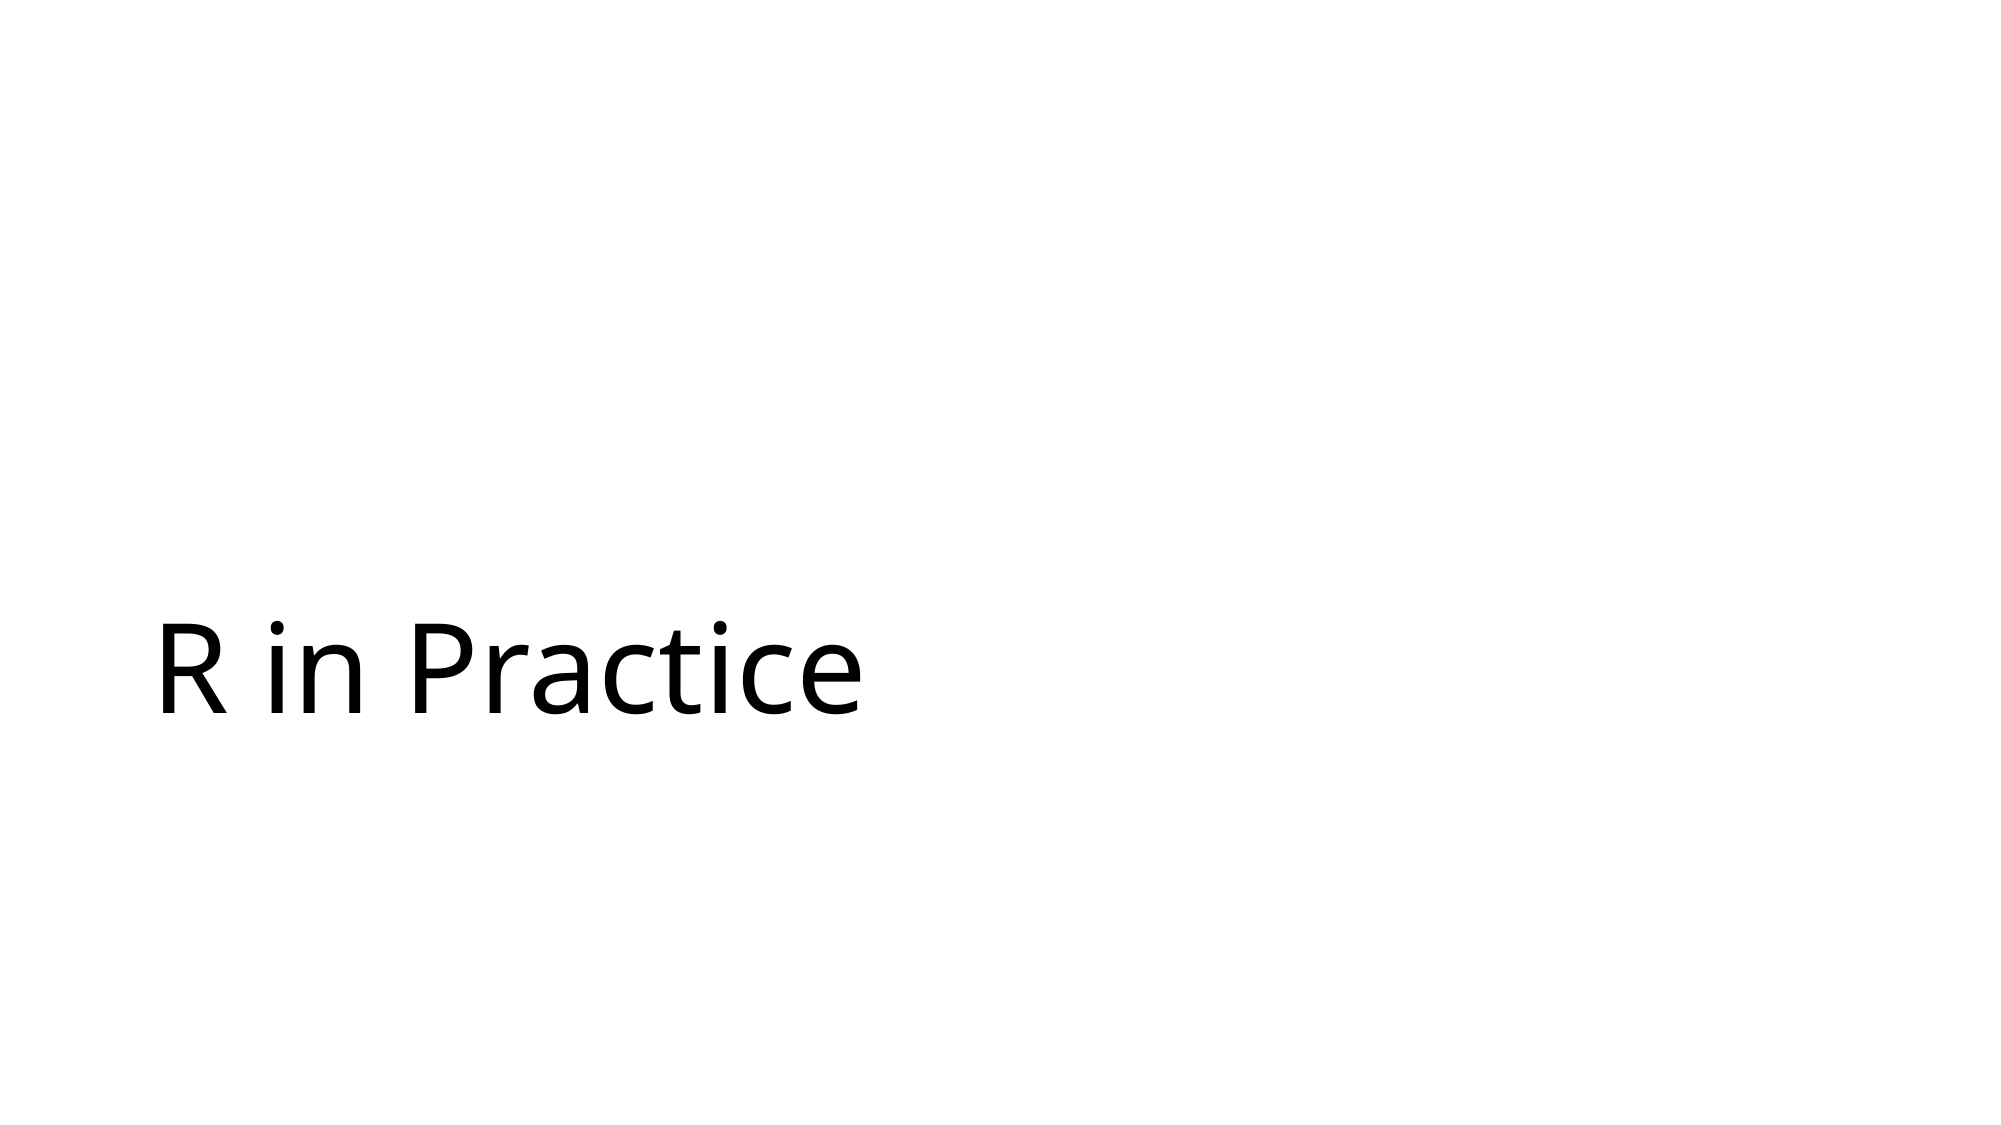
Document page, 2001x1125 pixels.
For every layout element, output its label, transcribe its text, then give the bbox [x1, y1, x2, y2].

title R in Practice [136, 280, 1862, 749]
